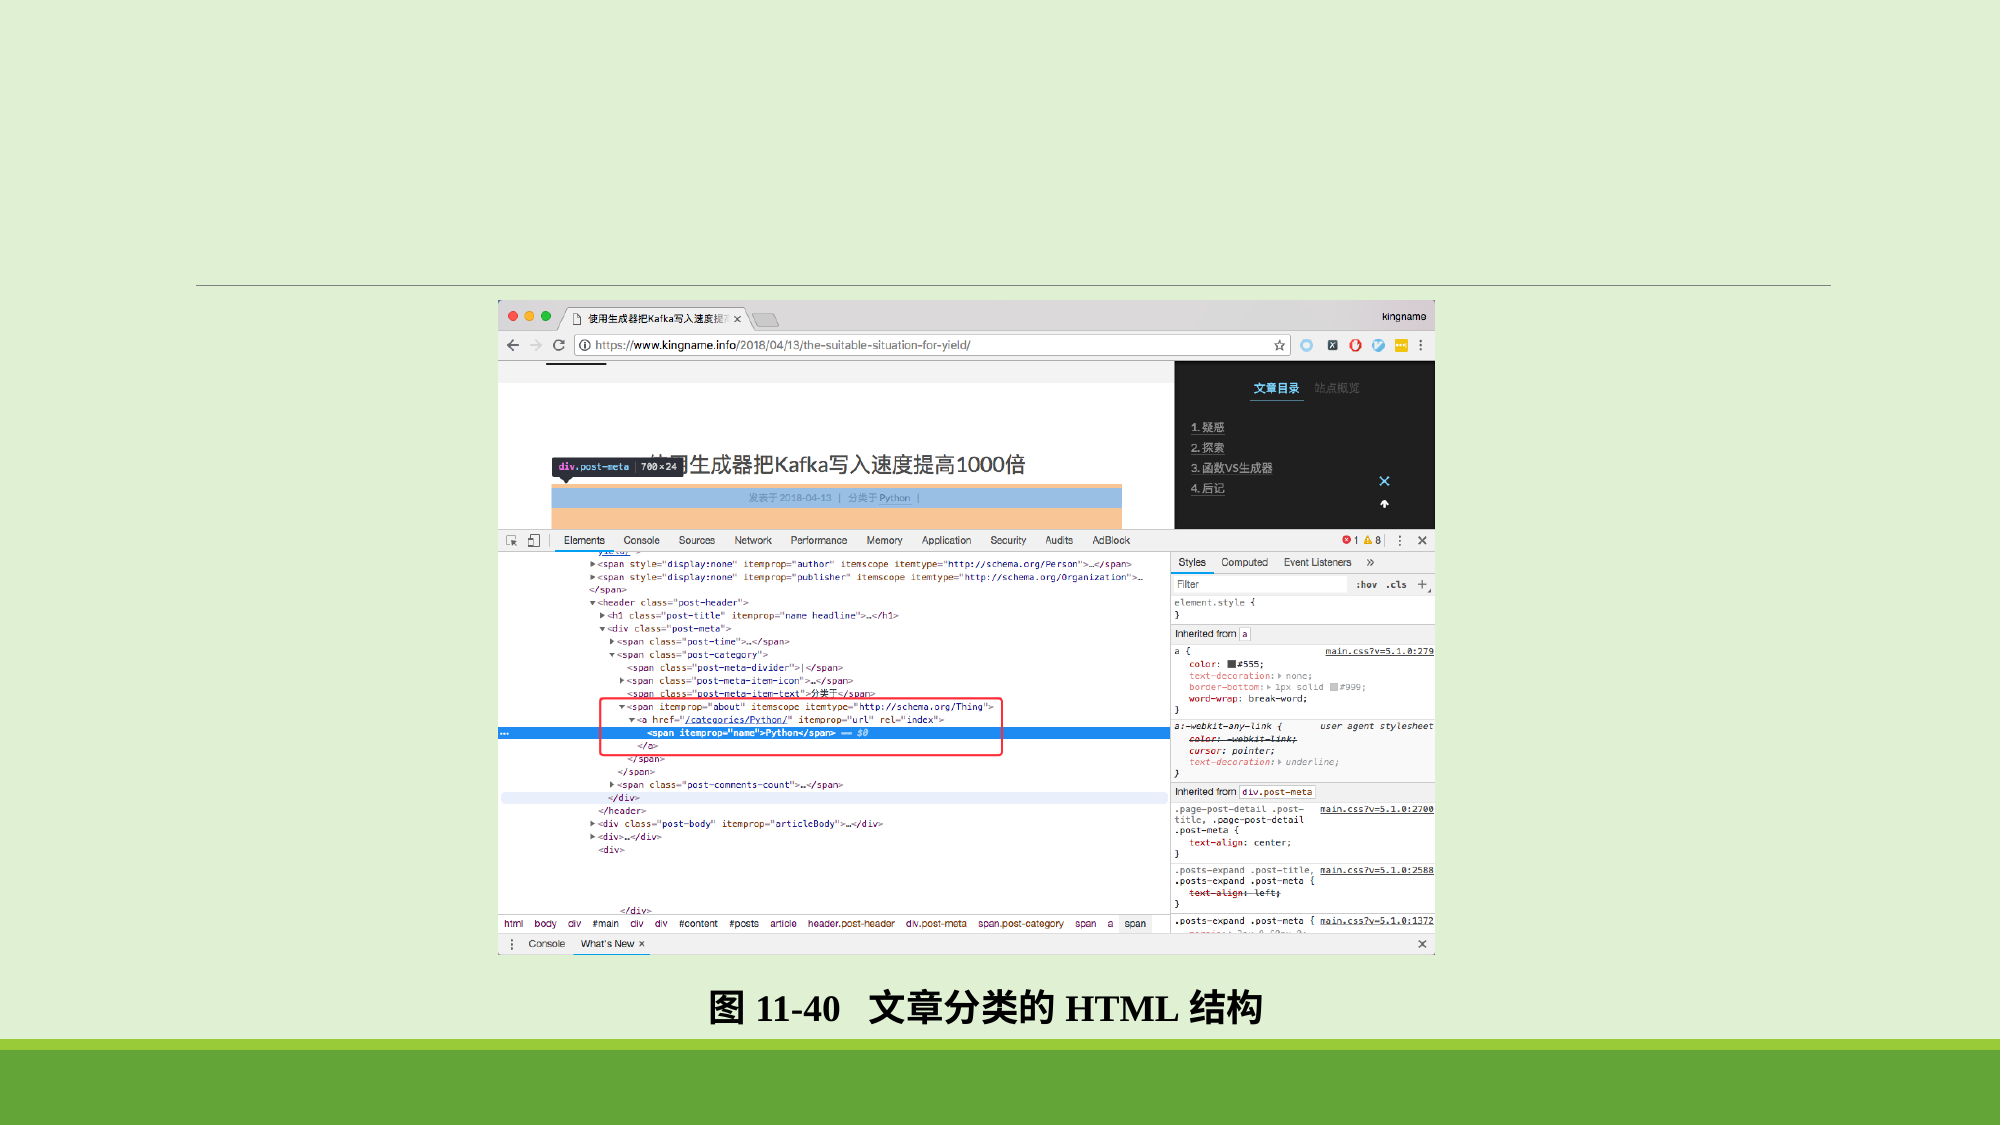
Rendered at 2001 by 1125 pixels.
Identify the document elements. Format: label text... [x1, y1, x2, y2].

picture [497, 299, 1436, 956]
text_box 图11-40 文章分类的HTML结构 [694, 976, 1279, 1037]
